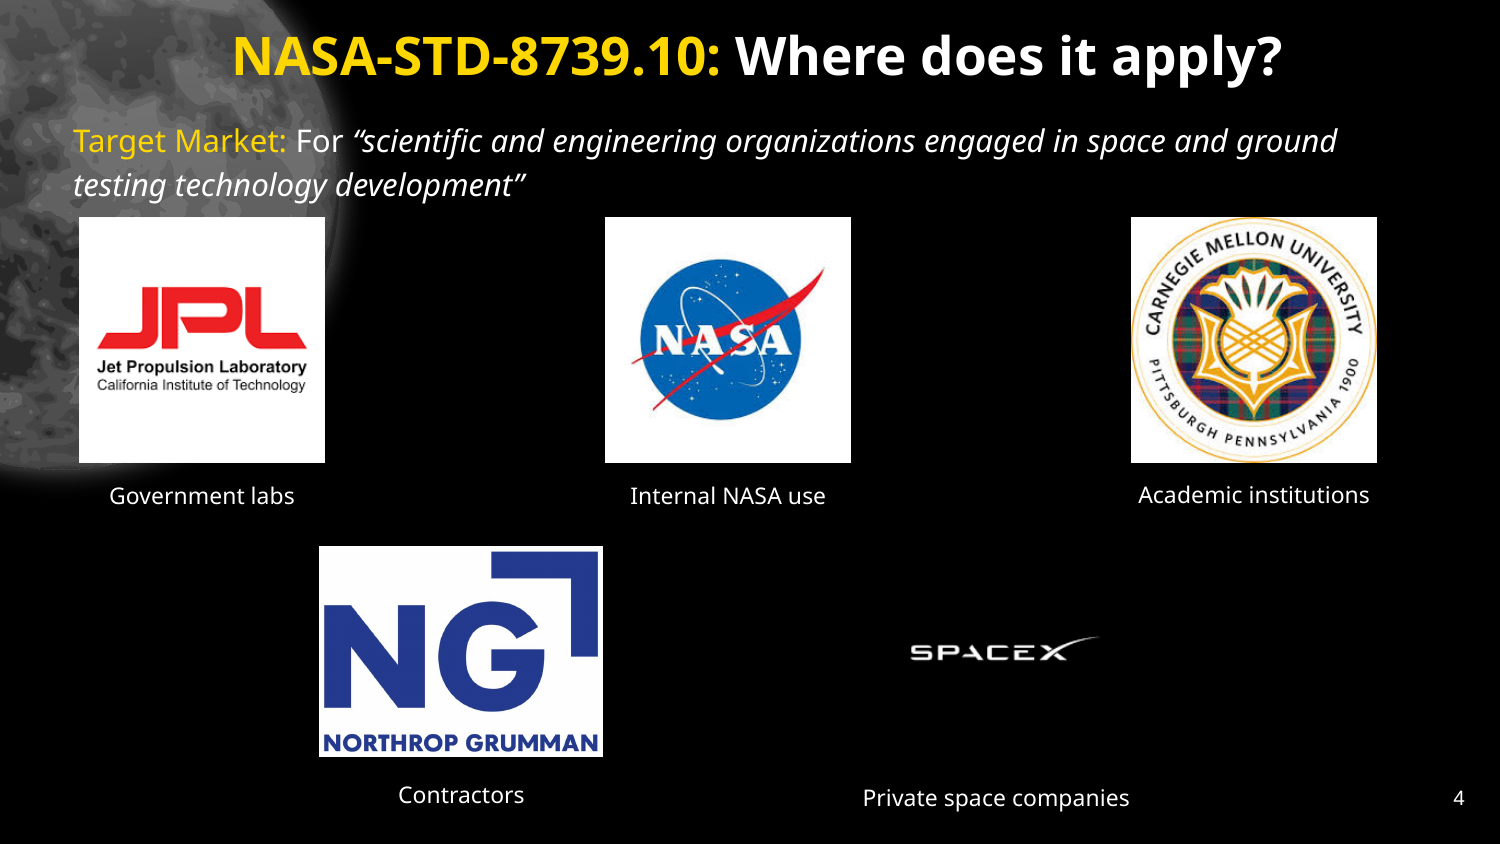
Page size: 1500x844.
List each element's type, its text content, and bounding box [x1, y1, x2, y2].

picture [1131, 217, 1378, 463]
picture [0, 0, 473, 562]
text_box Internal NASA use [605, 470, 851, 517]
slide_number ‹#› [1389, 764, 1480, 830]
text_box Academic institutions [1086, 461, 1423, 516]
text_box Private space companies [828, 764, 1165, 819]
picture [319, 546, 604, 757]
text_box Government labs [79, 470, 325, 517]
picture [605, 217, 852, 463]
picture [856, 513, 1127, 784]
text_box Target Market: For “scientific and engineering organizations engaged in space and ground testing technology development” [58, 101, 1399, 212]
text_box Contractors [319, 765, 603, 816]
title NASA-STD-8739.10: Where does it apply? [58, 7, 1456, 102]
